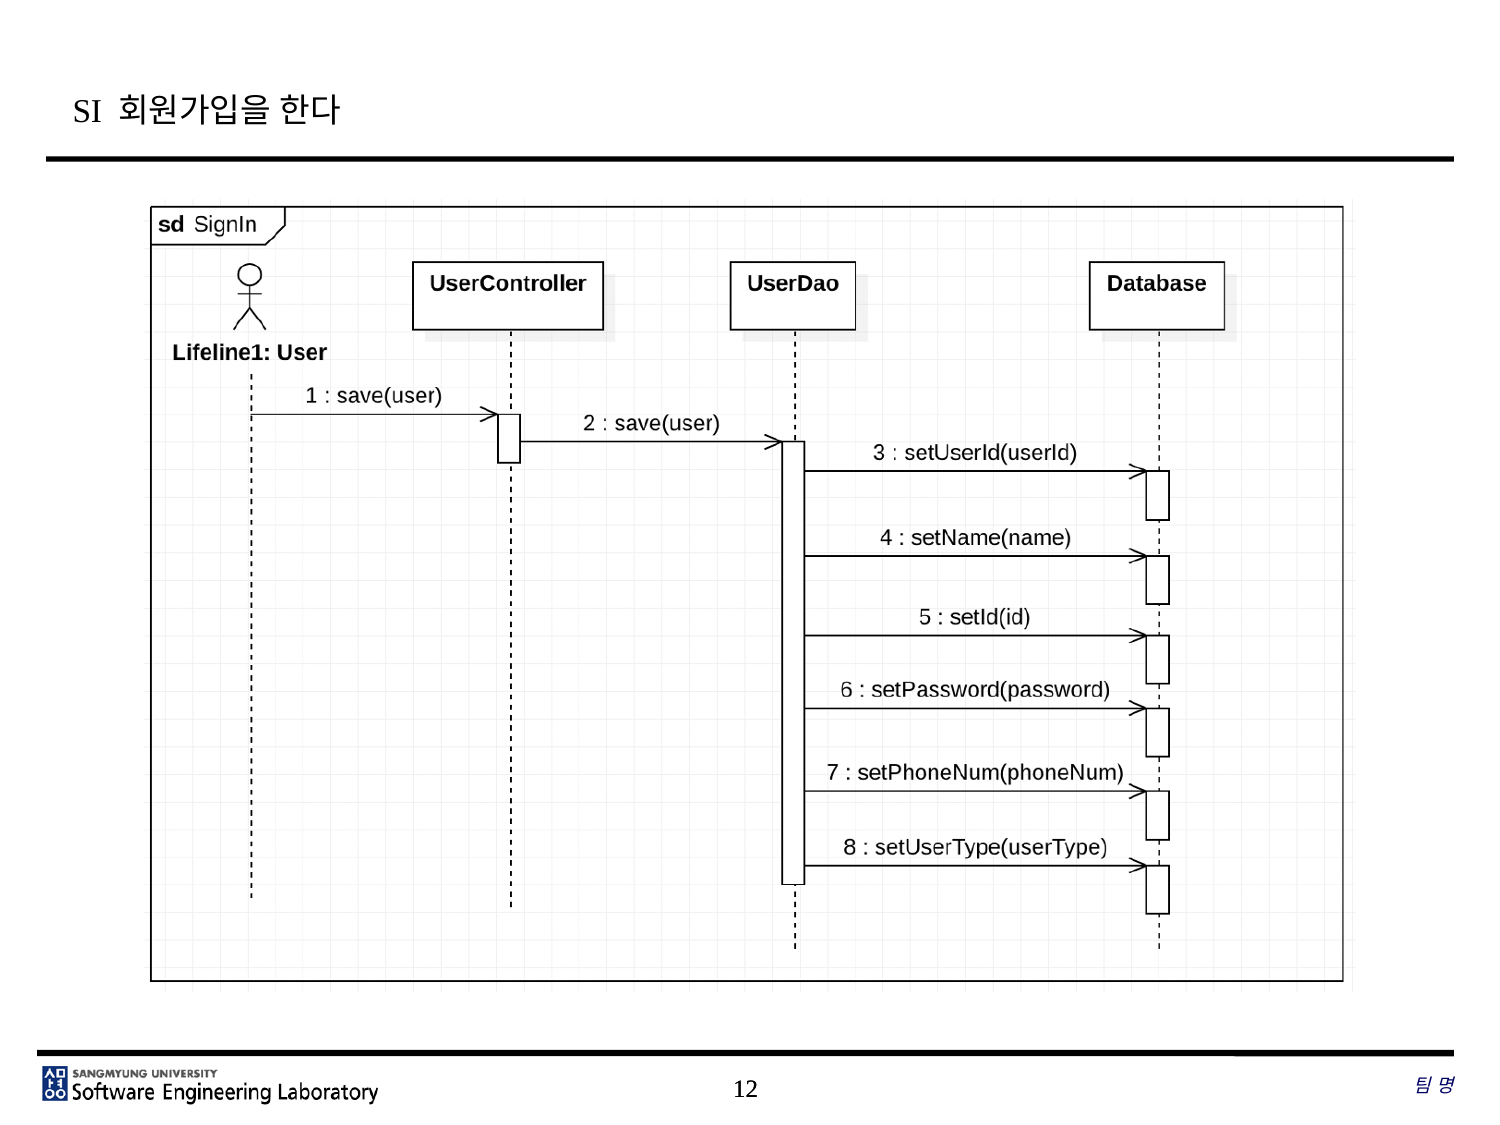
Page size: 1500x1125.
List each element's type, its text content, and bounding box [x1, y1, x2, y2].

title SI 회원가입을 한다 [57, 73, 1190, 149]
footer 팀 명 [994, 1060, 1454, 1110]
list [143, 199, 1357, 992]
picture [42, 1066, 382, 1106]
